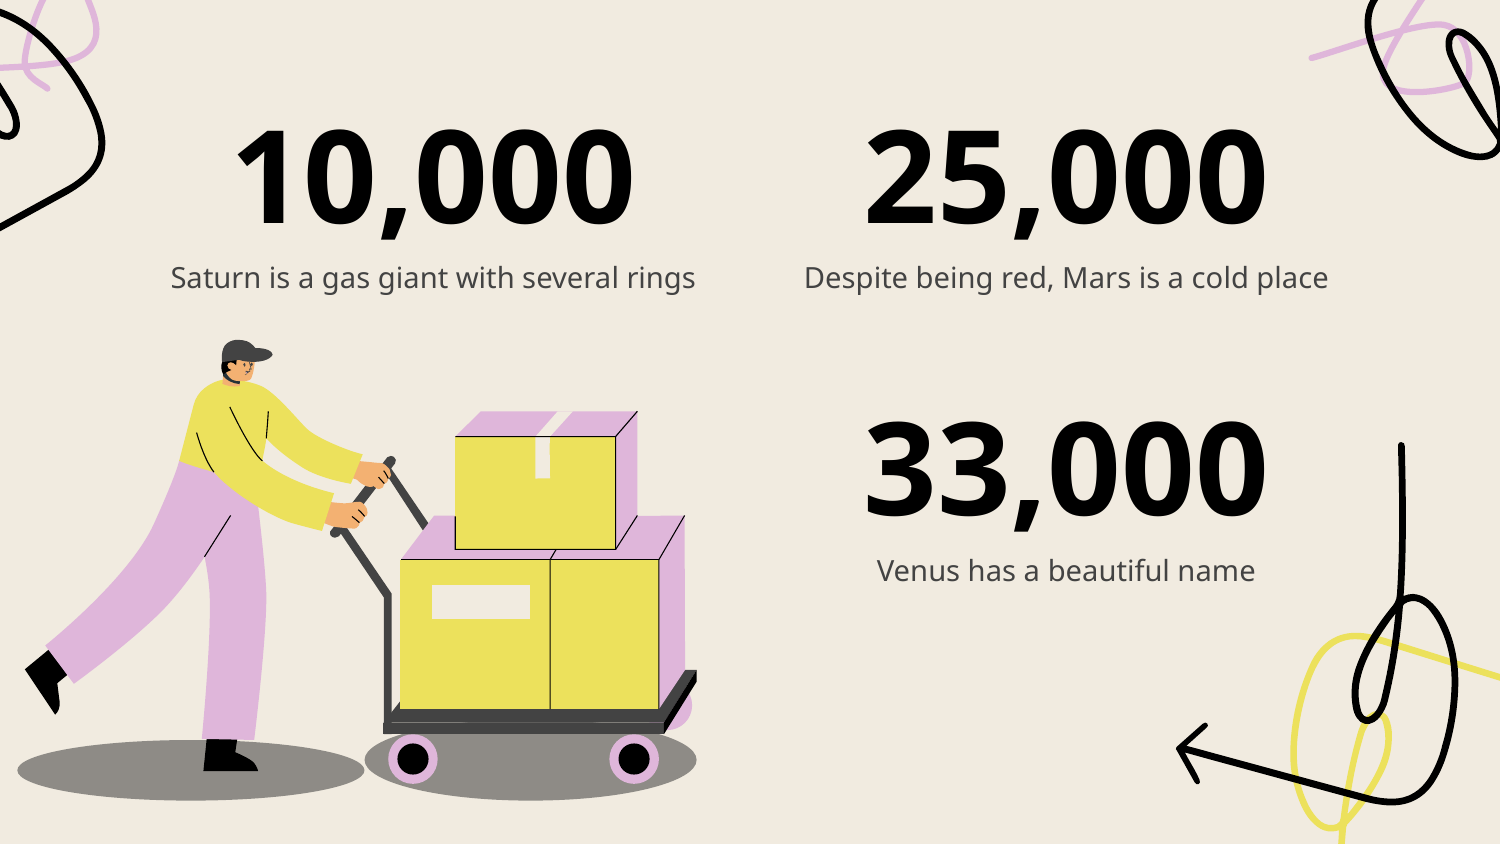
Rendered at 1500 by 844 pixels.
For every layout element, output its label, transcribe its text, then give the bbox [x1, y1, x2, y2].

title 33,000 [750, 406, 1383, 522]
title 10,000 [116, 113, 750, 230]
title 25,000 [750, 113, 1383, 230]
subtitle Saturn is a gas giant with several rings [116, 251, 750, 303]
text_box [17, 339, 697, 801]
subtitle Venus has a beautiful name [750, 544, 1383, 595]
subtitle Despite being red, Mars is a cold place [750, 251, 1383, 303]
